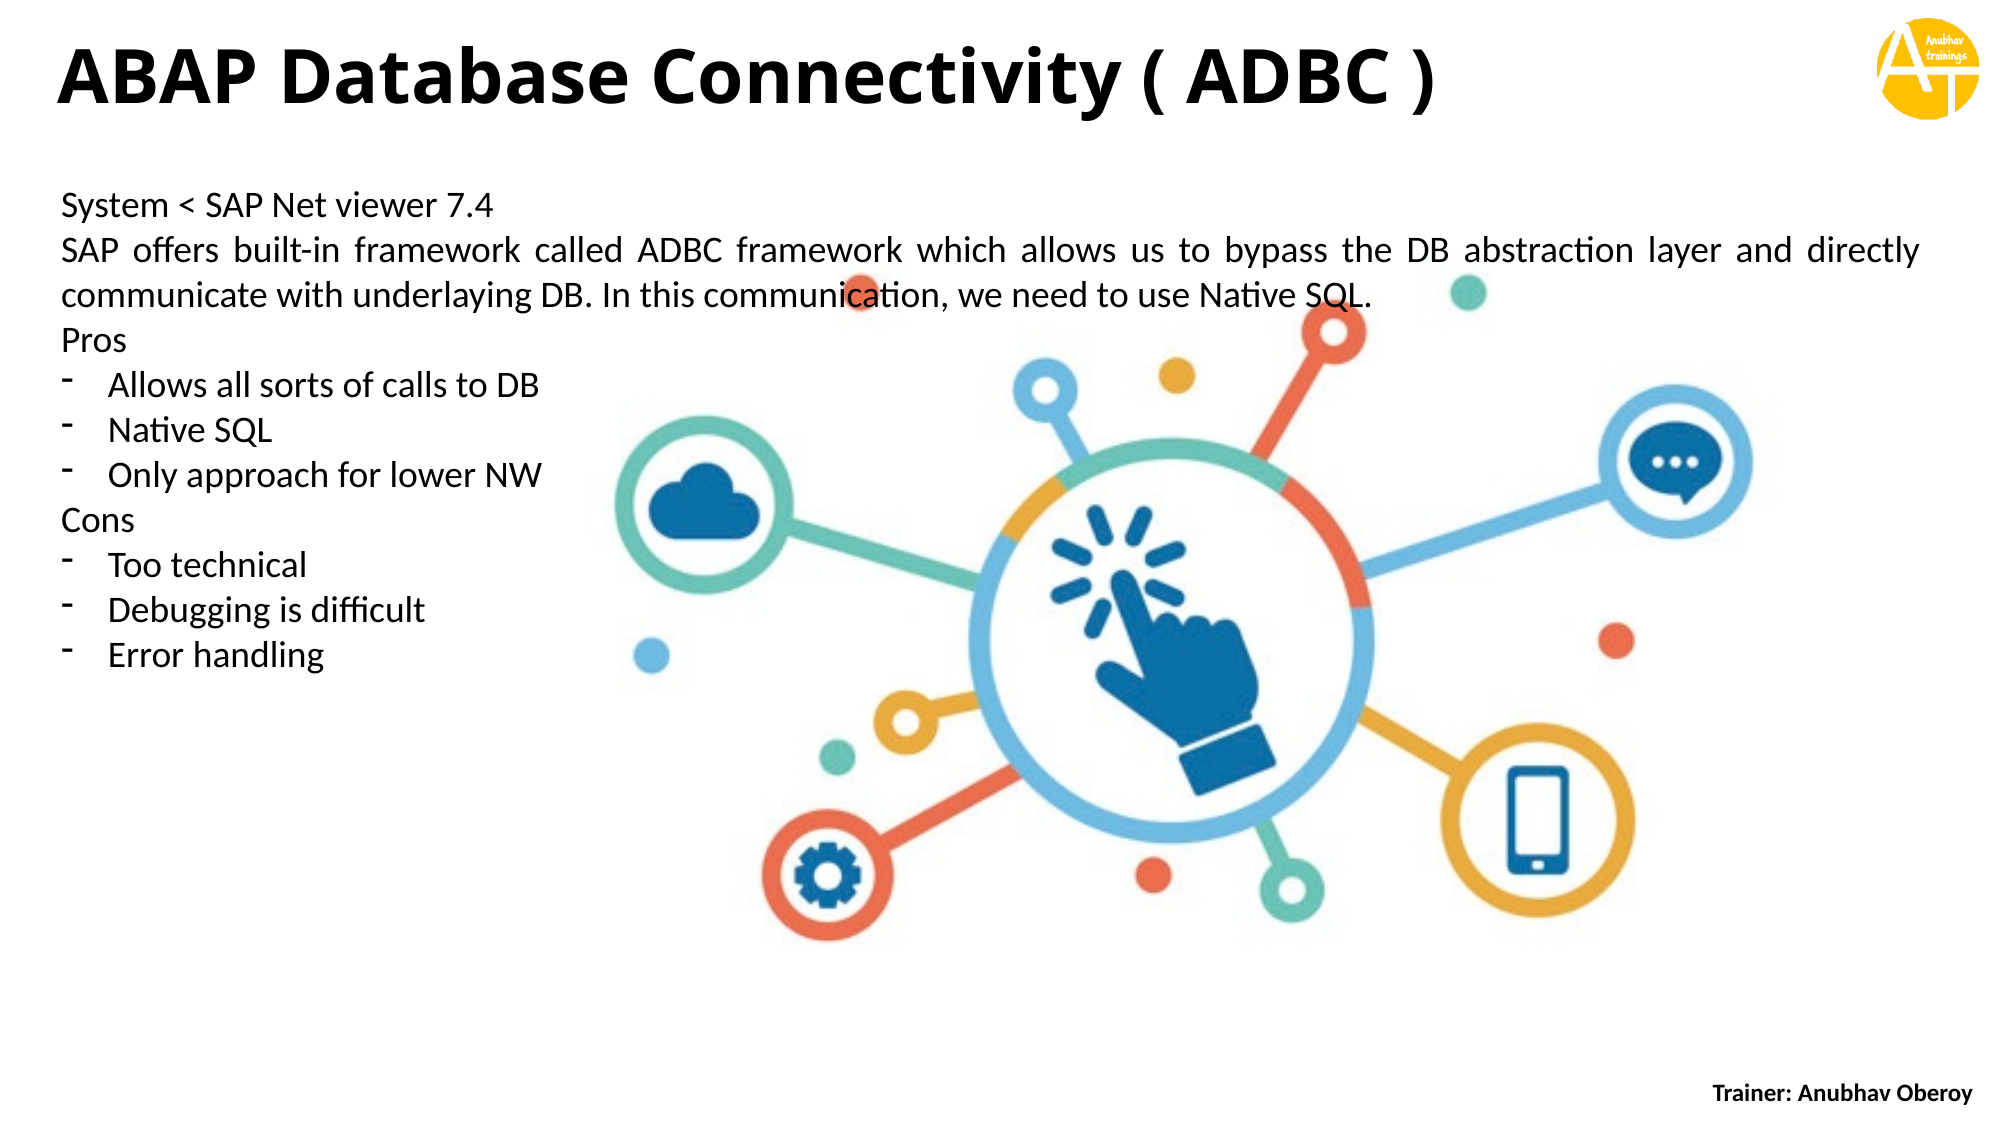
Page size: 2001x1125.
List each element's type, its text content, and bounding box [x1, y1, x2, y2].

picture [475, 183, 1894, 1034]
text_box System < SAP Net viewer 7.4 SAP offers built-in framework called ADBC framework which allows us to bypass the DB abstraction layer and directly communicate with underlaying DB. In this communication, we need to use Native SQL. Pros Allows all sorts of calls to DB Native SQL Only approach for lower NW Cons Too technical Debugging is difficult Error handling [46, 172, 1937, 682]
text_box ABAP Database Connectivity ( ADBC ) [42, 30, 1896, 148]
picture [1866, 11, 1985, 128]
footer Trainer: Anubhav Oberoy [1660, 1074, 2000, 1108]
